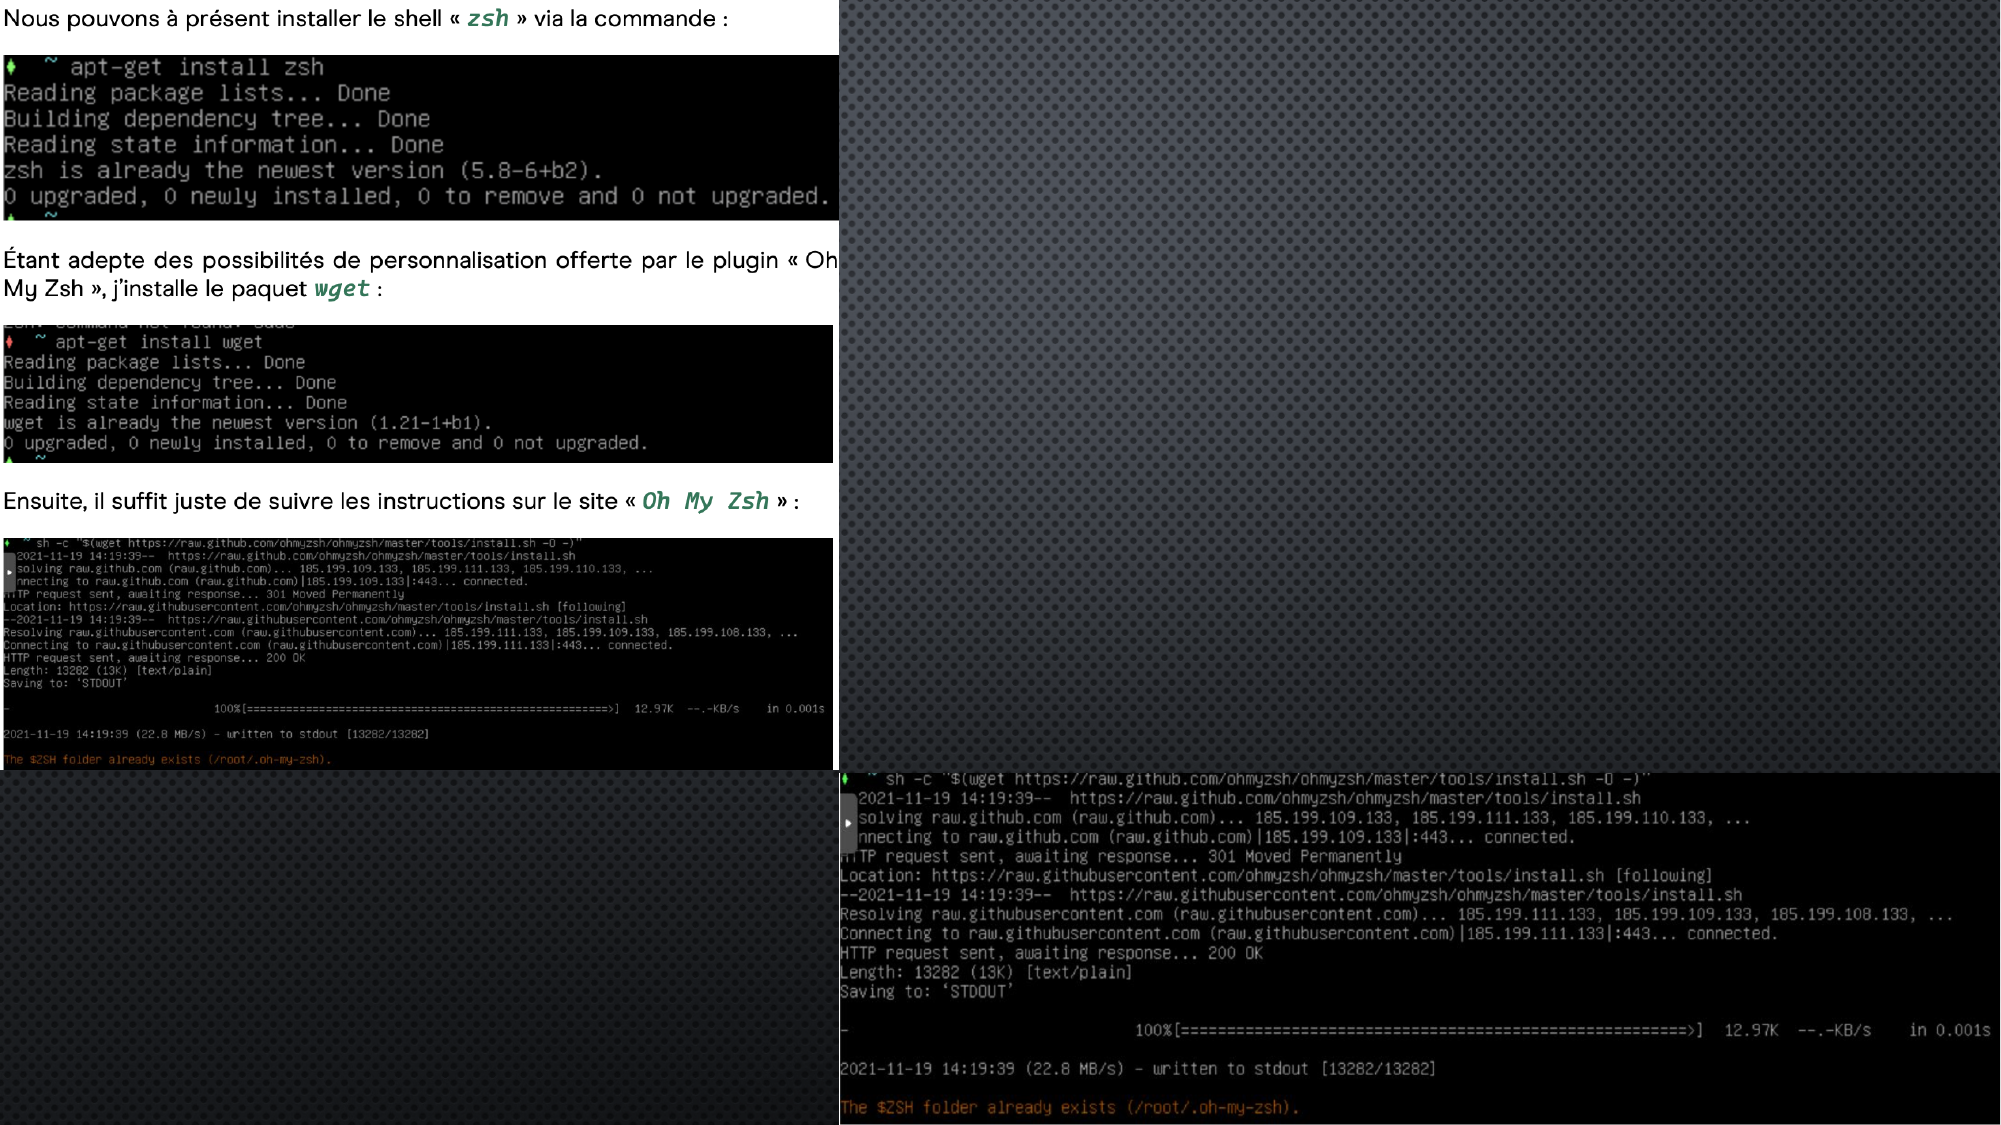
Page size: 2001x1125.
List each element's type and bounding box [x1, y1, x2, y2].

picture [838, 773, 2000, 1125]
list [0, 0, 840, 770]
